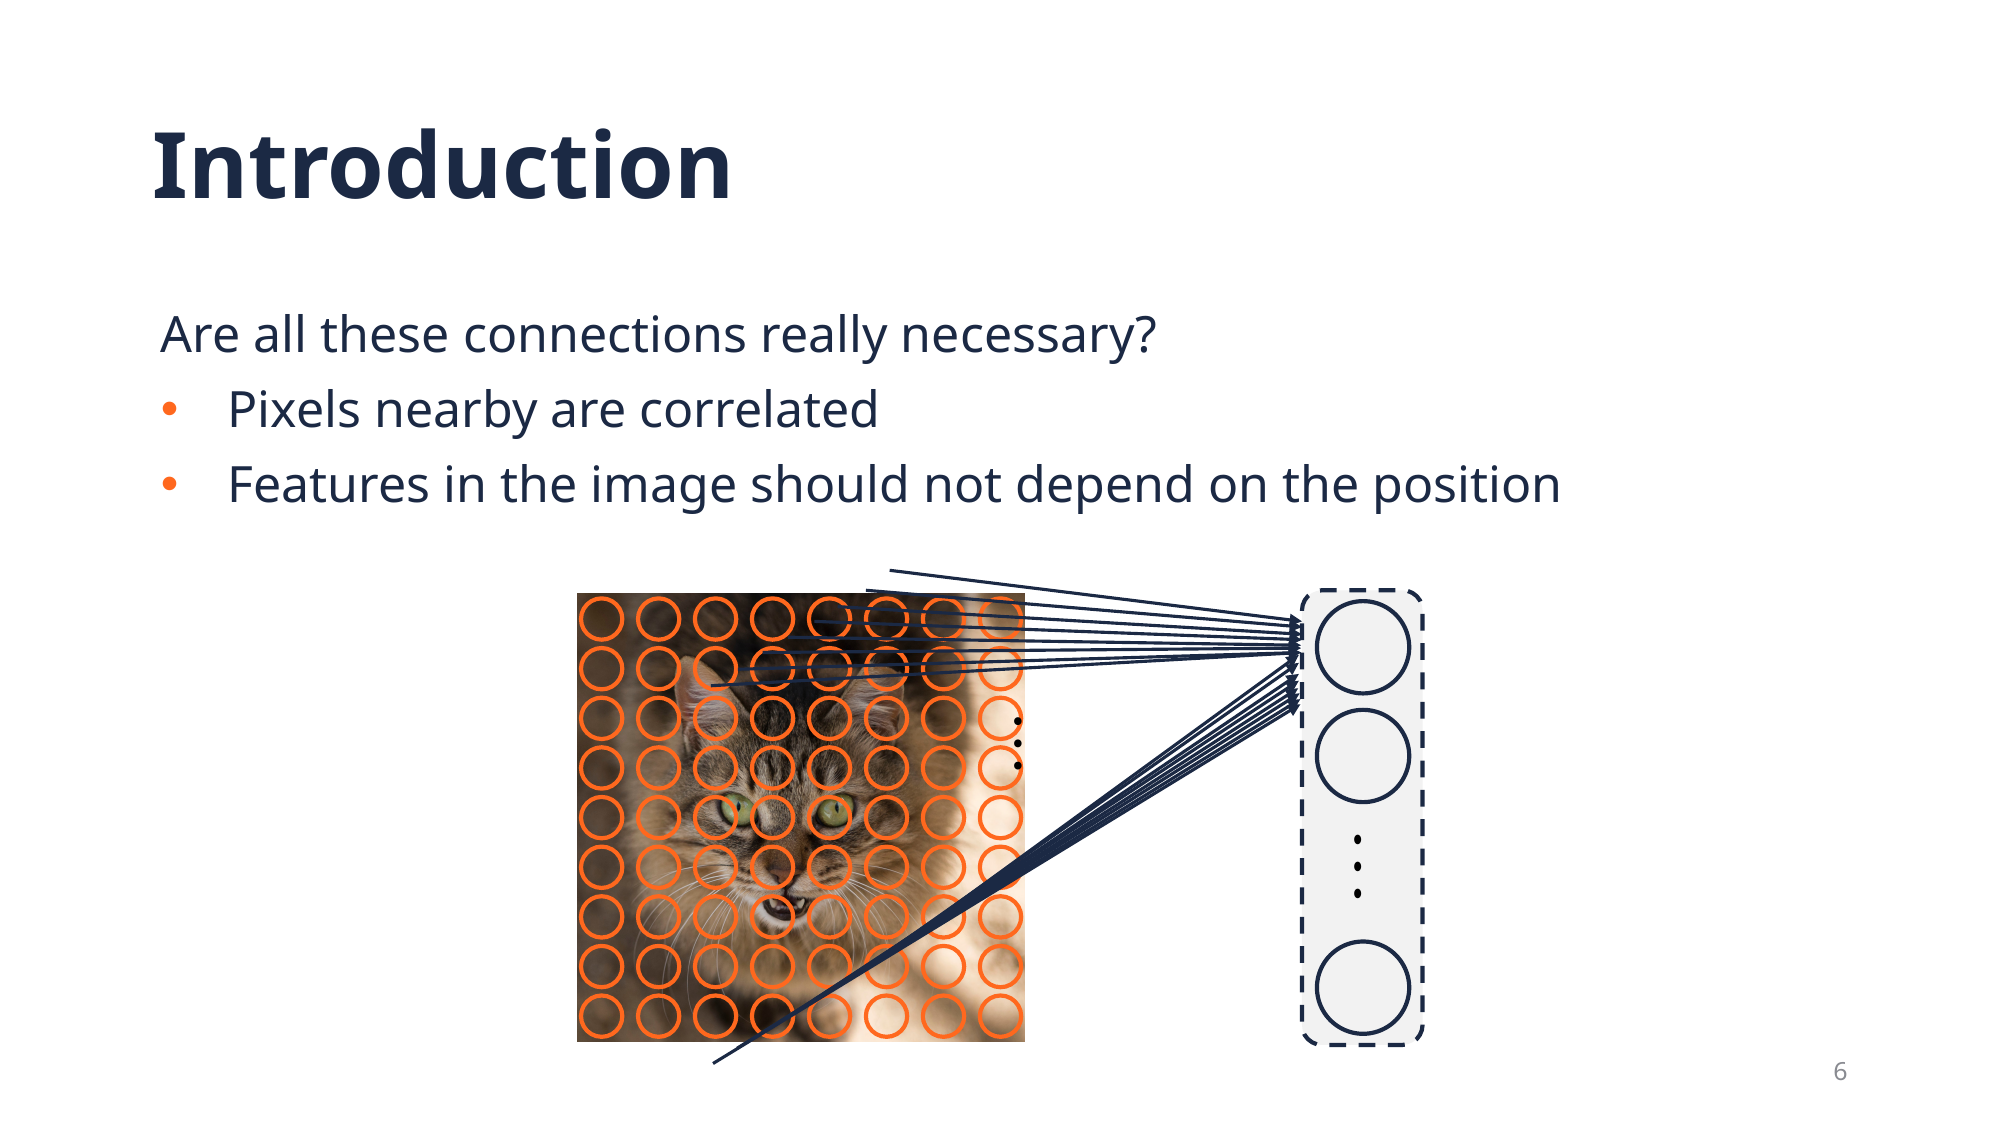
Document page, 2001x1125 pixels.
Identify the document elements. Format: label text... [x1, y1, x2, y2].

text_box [577, 570, 1423, 1064]
list Are all these connections really necessary? Pixels nearby are correlated Features in the image should not depend on the position [137, 302, 1863, 1004]
title Introduction [137, 59, 1863, 278]
slide_number 6 [1412, 1042, 1863, 1103]
